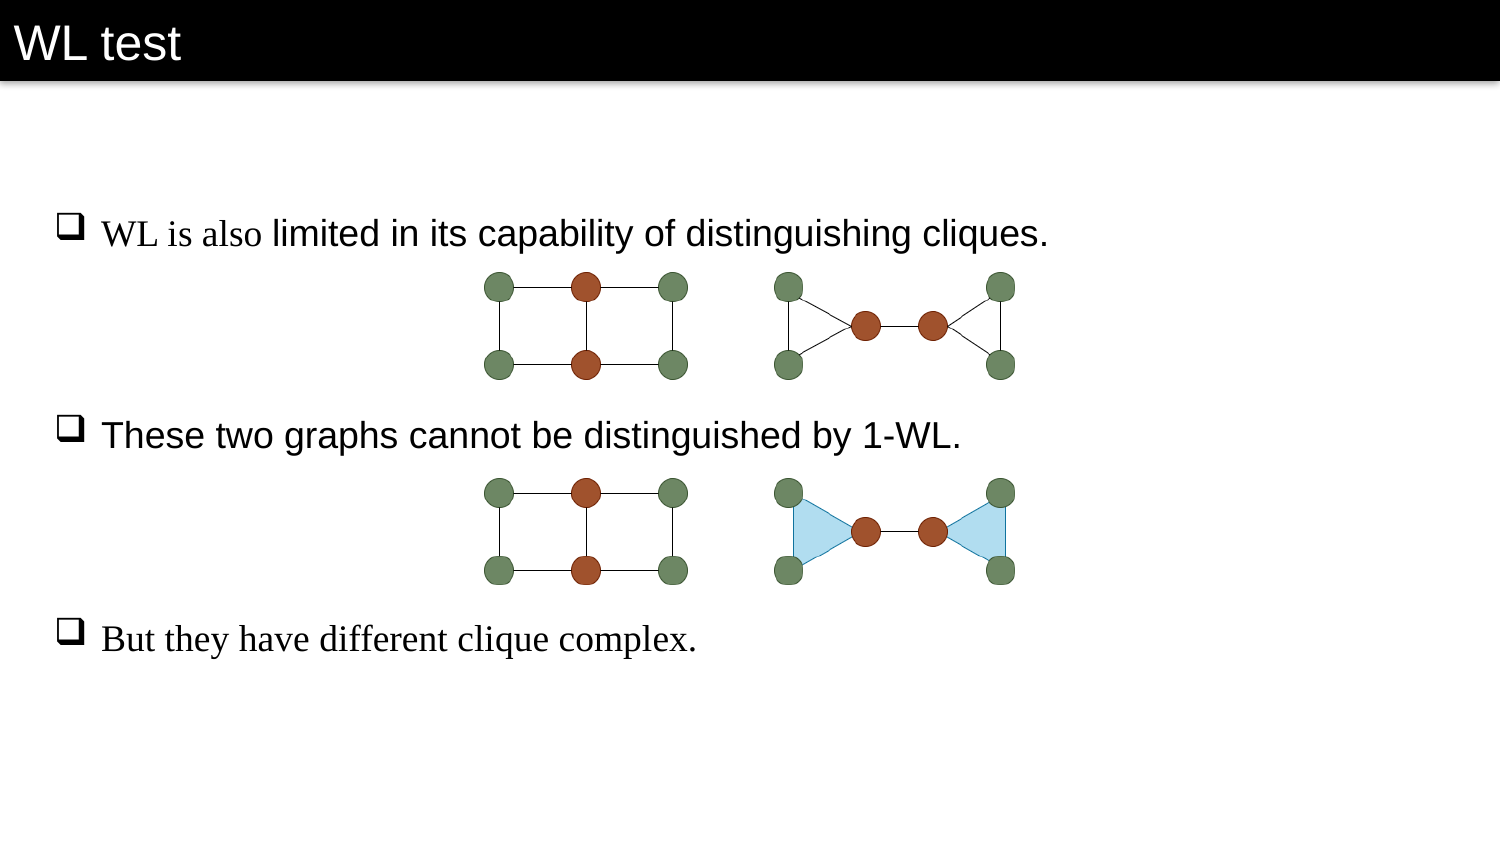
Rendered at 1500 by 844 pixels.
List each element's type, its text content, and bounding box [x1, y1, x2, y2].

text_box WL is also limited in its capability of distinguishing cliques. These two graphs cannot be distinguished by 1-WL. But they have different clique complex. [39, 178, 1460, 667]
picture [483, 272, 1015, 585]
title WL test [0, 0, 1500, 81]
